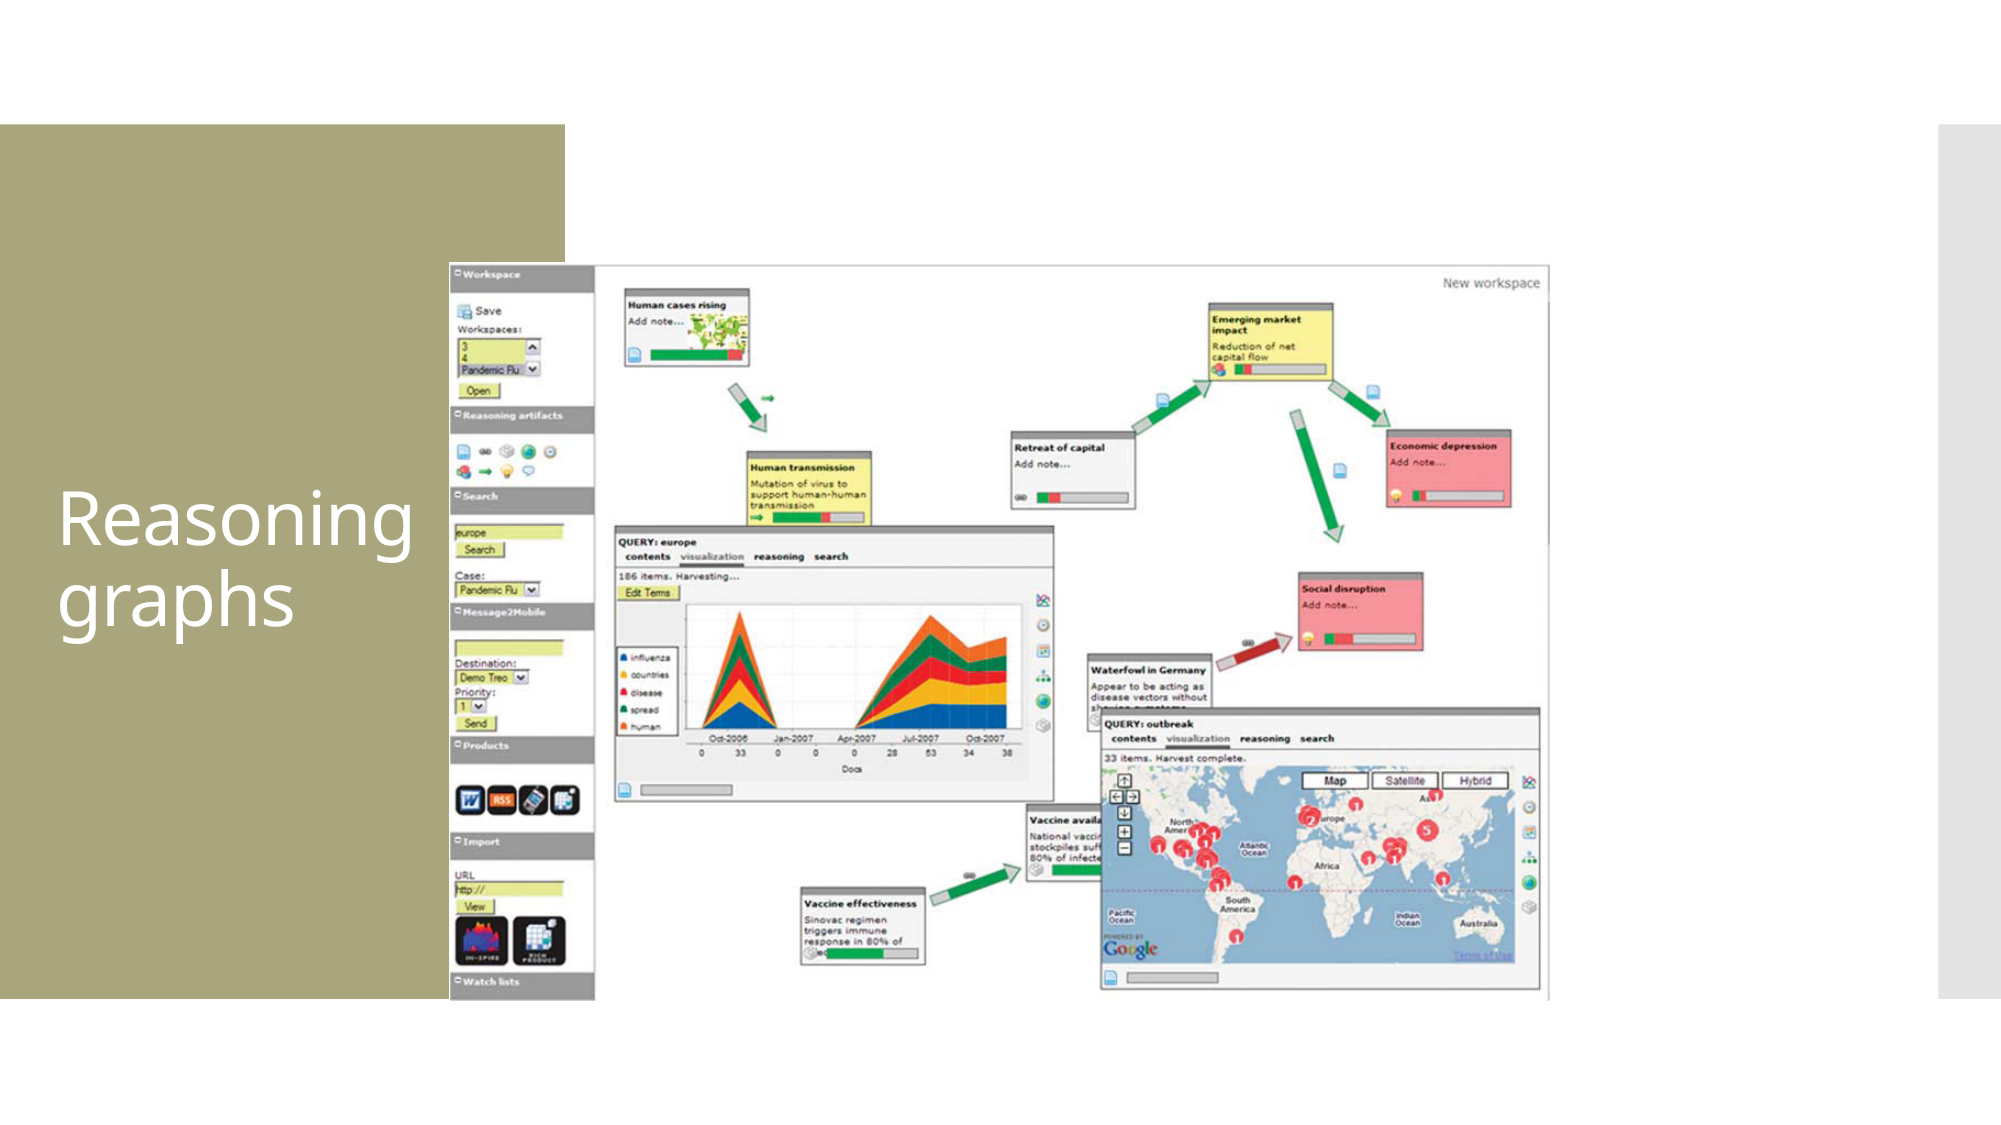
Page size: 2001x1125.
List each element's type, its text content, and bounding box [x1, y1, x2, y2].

title Reasoning graphs [41, 184, 525, 940]
picture [449, 262, 1551, 1002]
